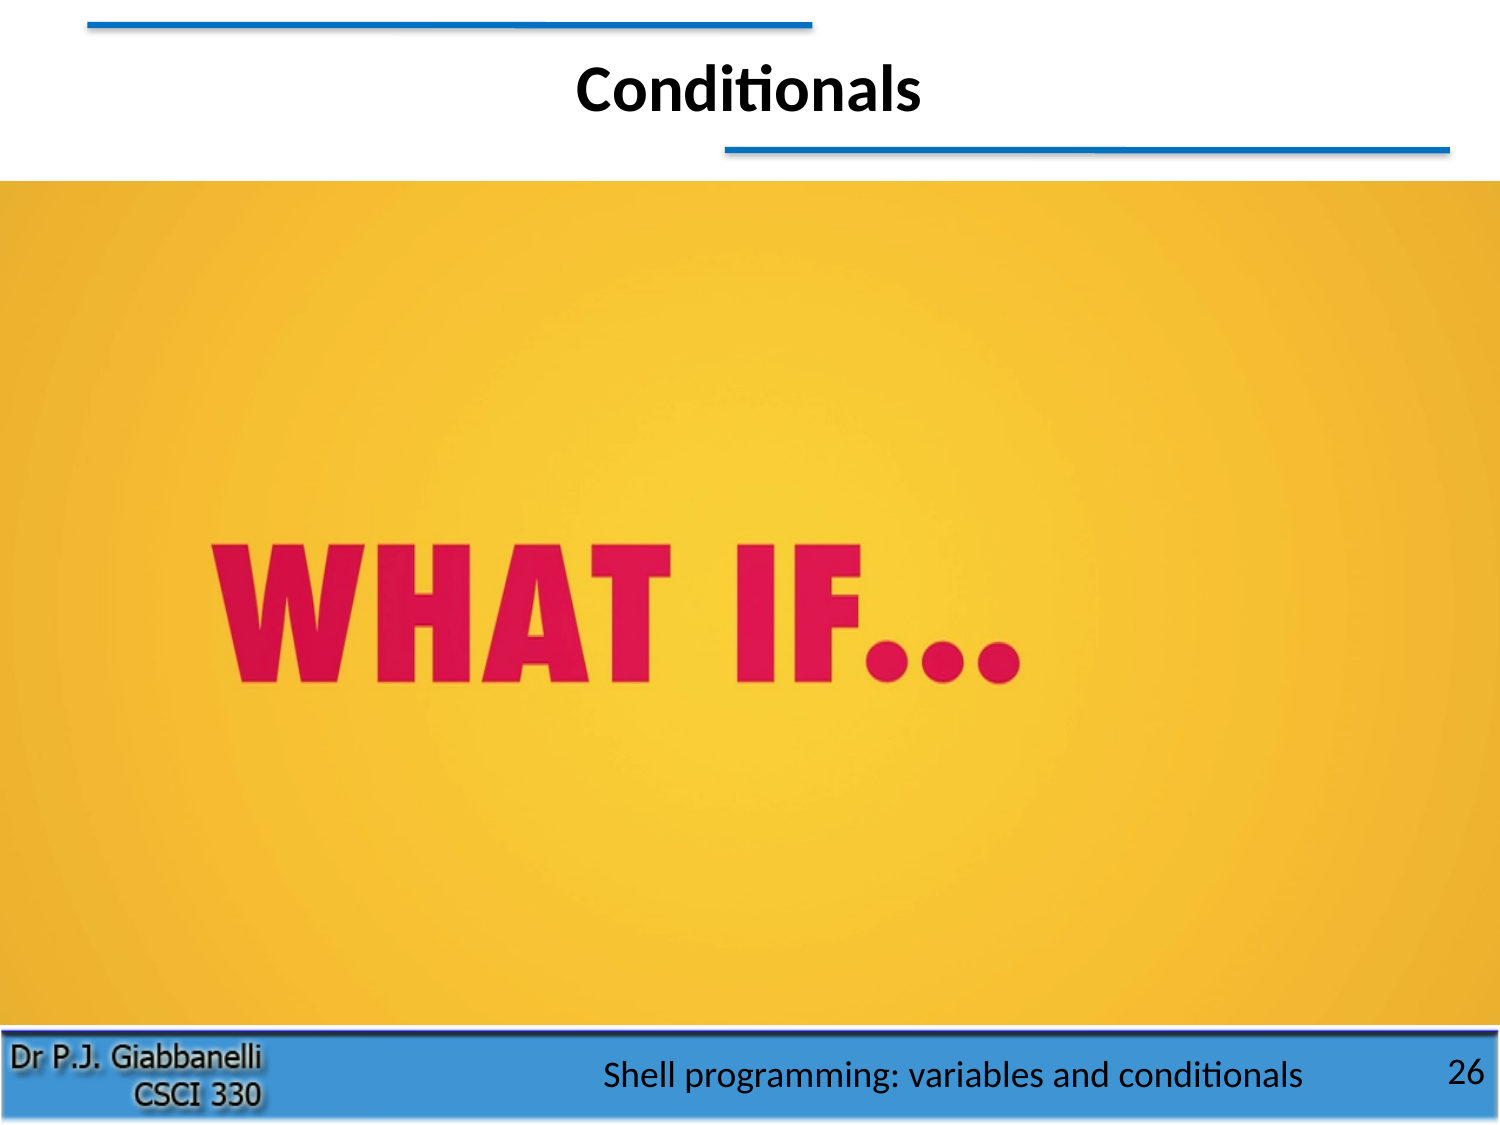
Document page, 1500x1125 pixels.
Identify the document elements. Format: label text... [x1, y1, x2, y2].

text_box Conditionals [0, 37, 1500, 133]
picture [0, 181, 1500, 1125]
